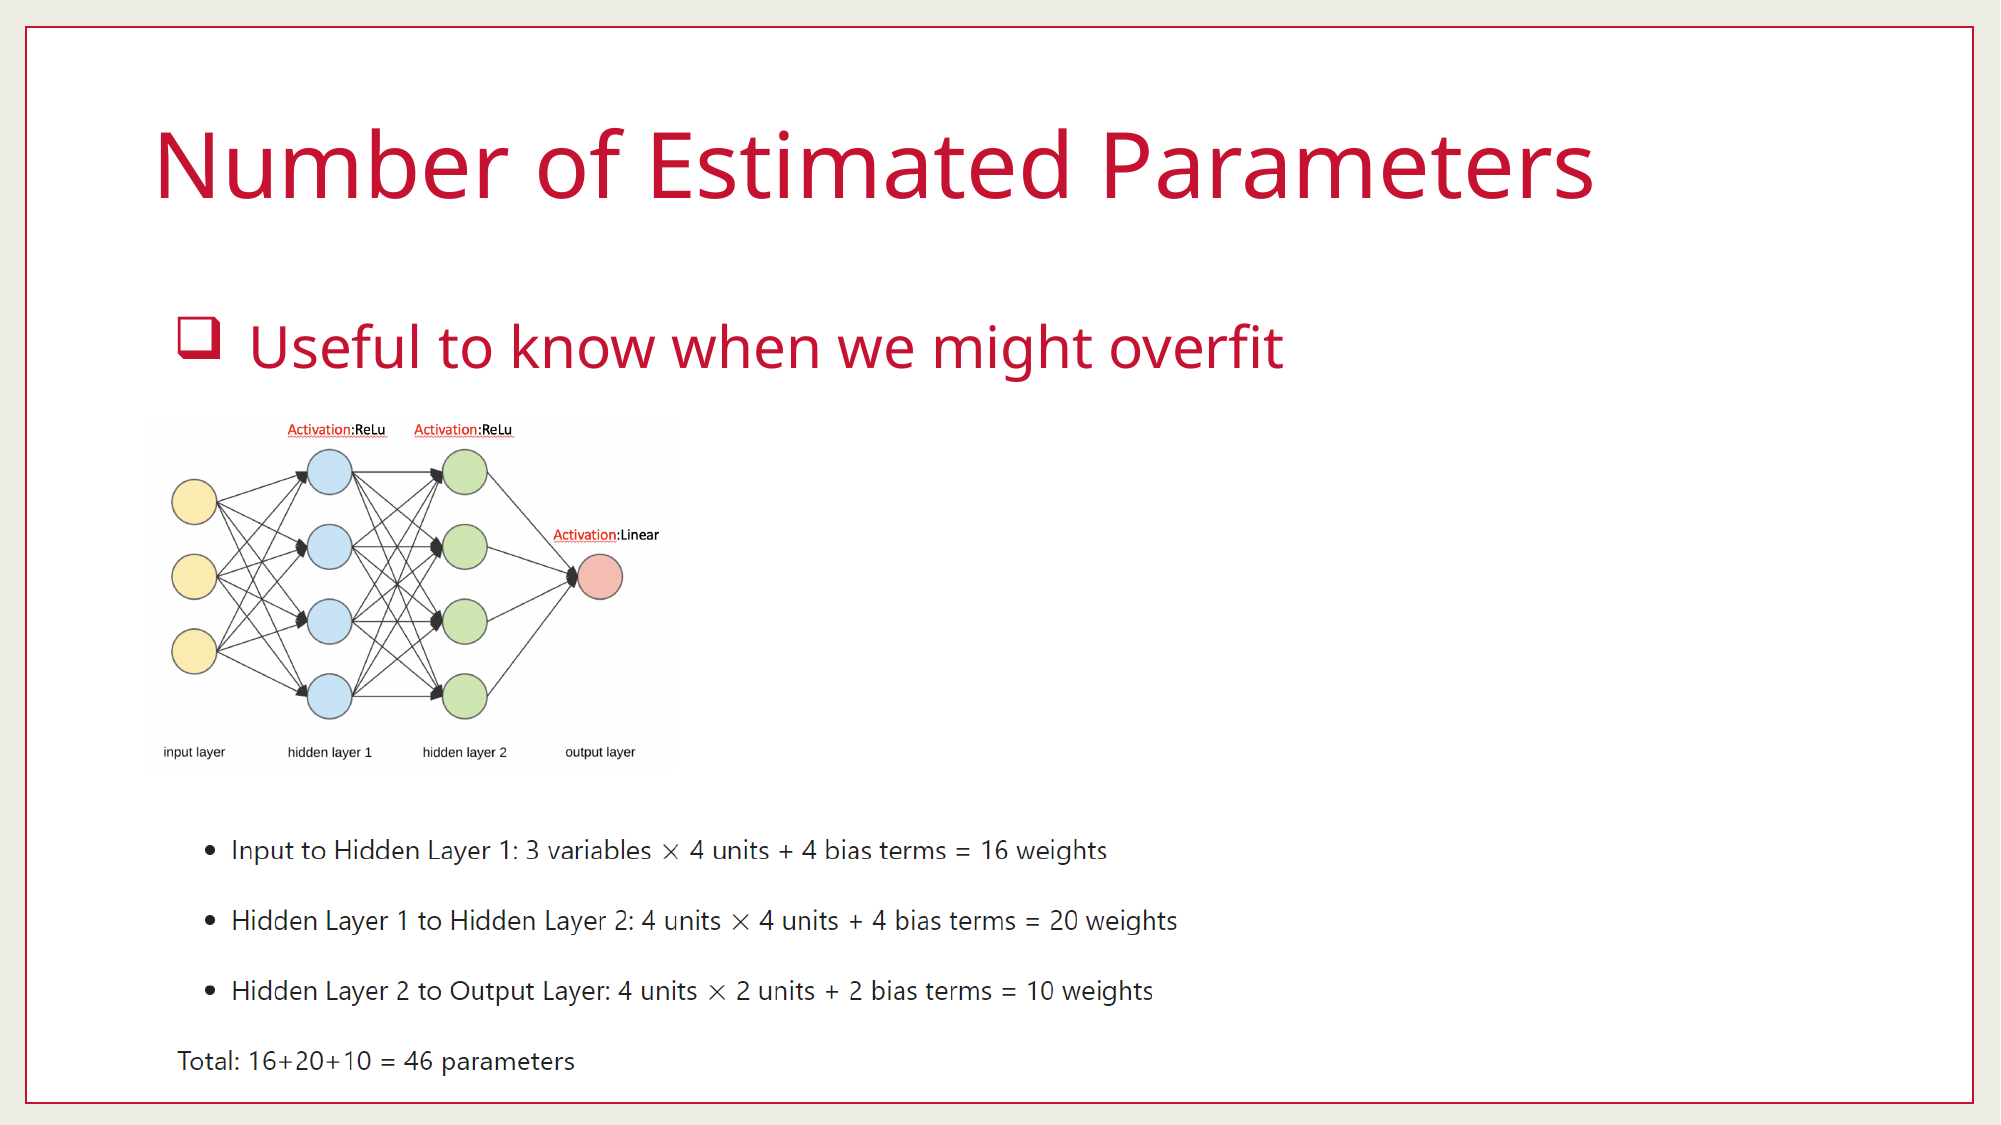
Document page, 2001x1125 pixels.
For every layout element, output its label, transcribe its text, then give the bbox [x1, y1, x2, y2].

picture [142, 415, 677, 770]
picture [150, 807, 1202, 1087]
title Number of Estimated Parameters [137, 59, 1863, 278]
list Useful to know when we might overfit [158, 310, 1976, 1125]
